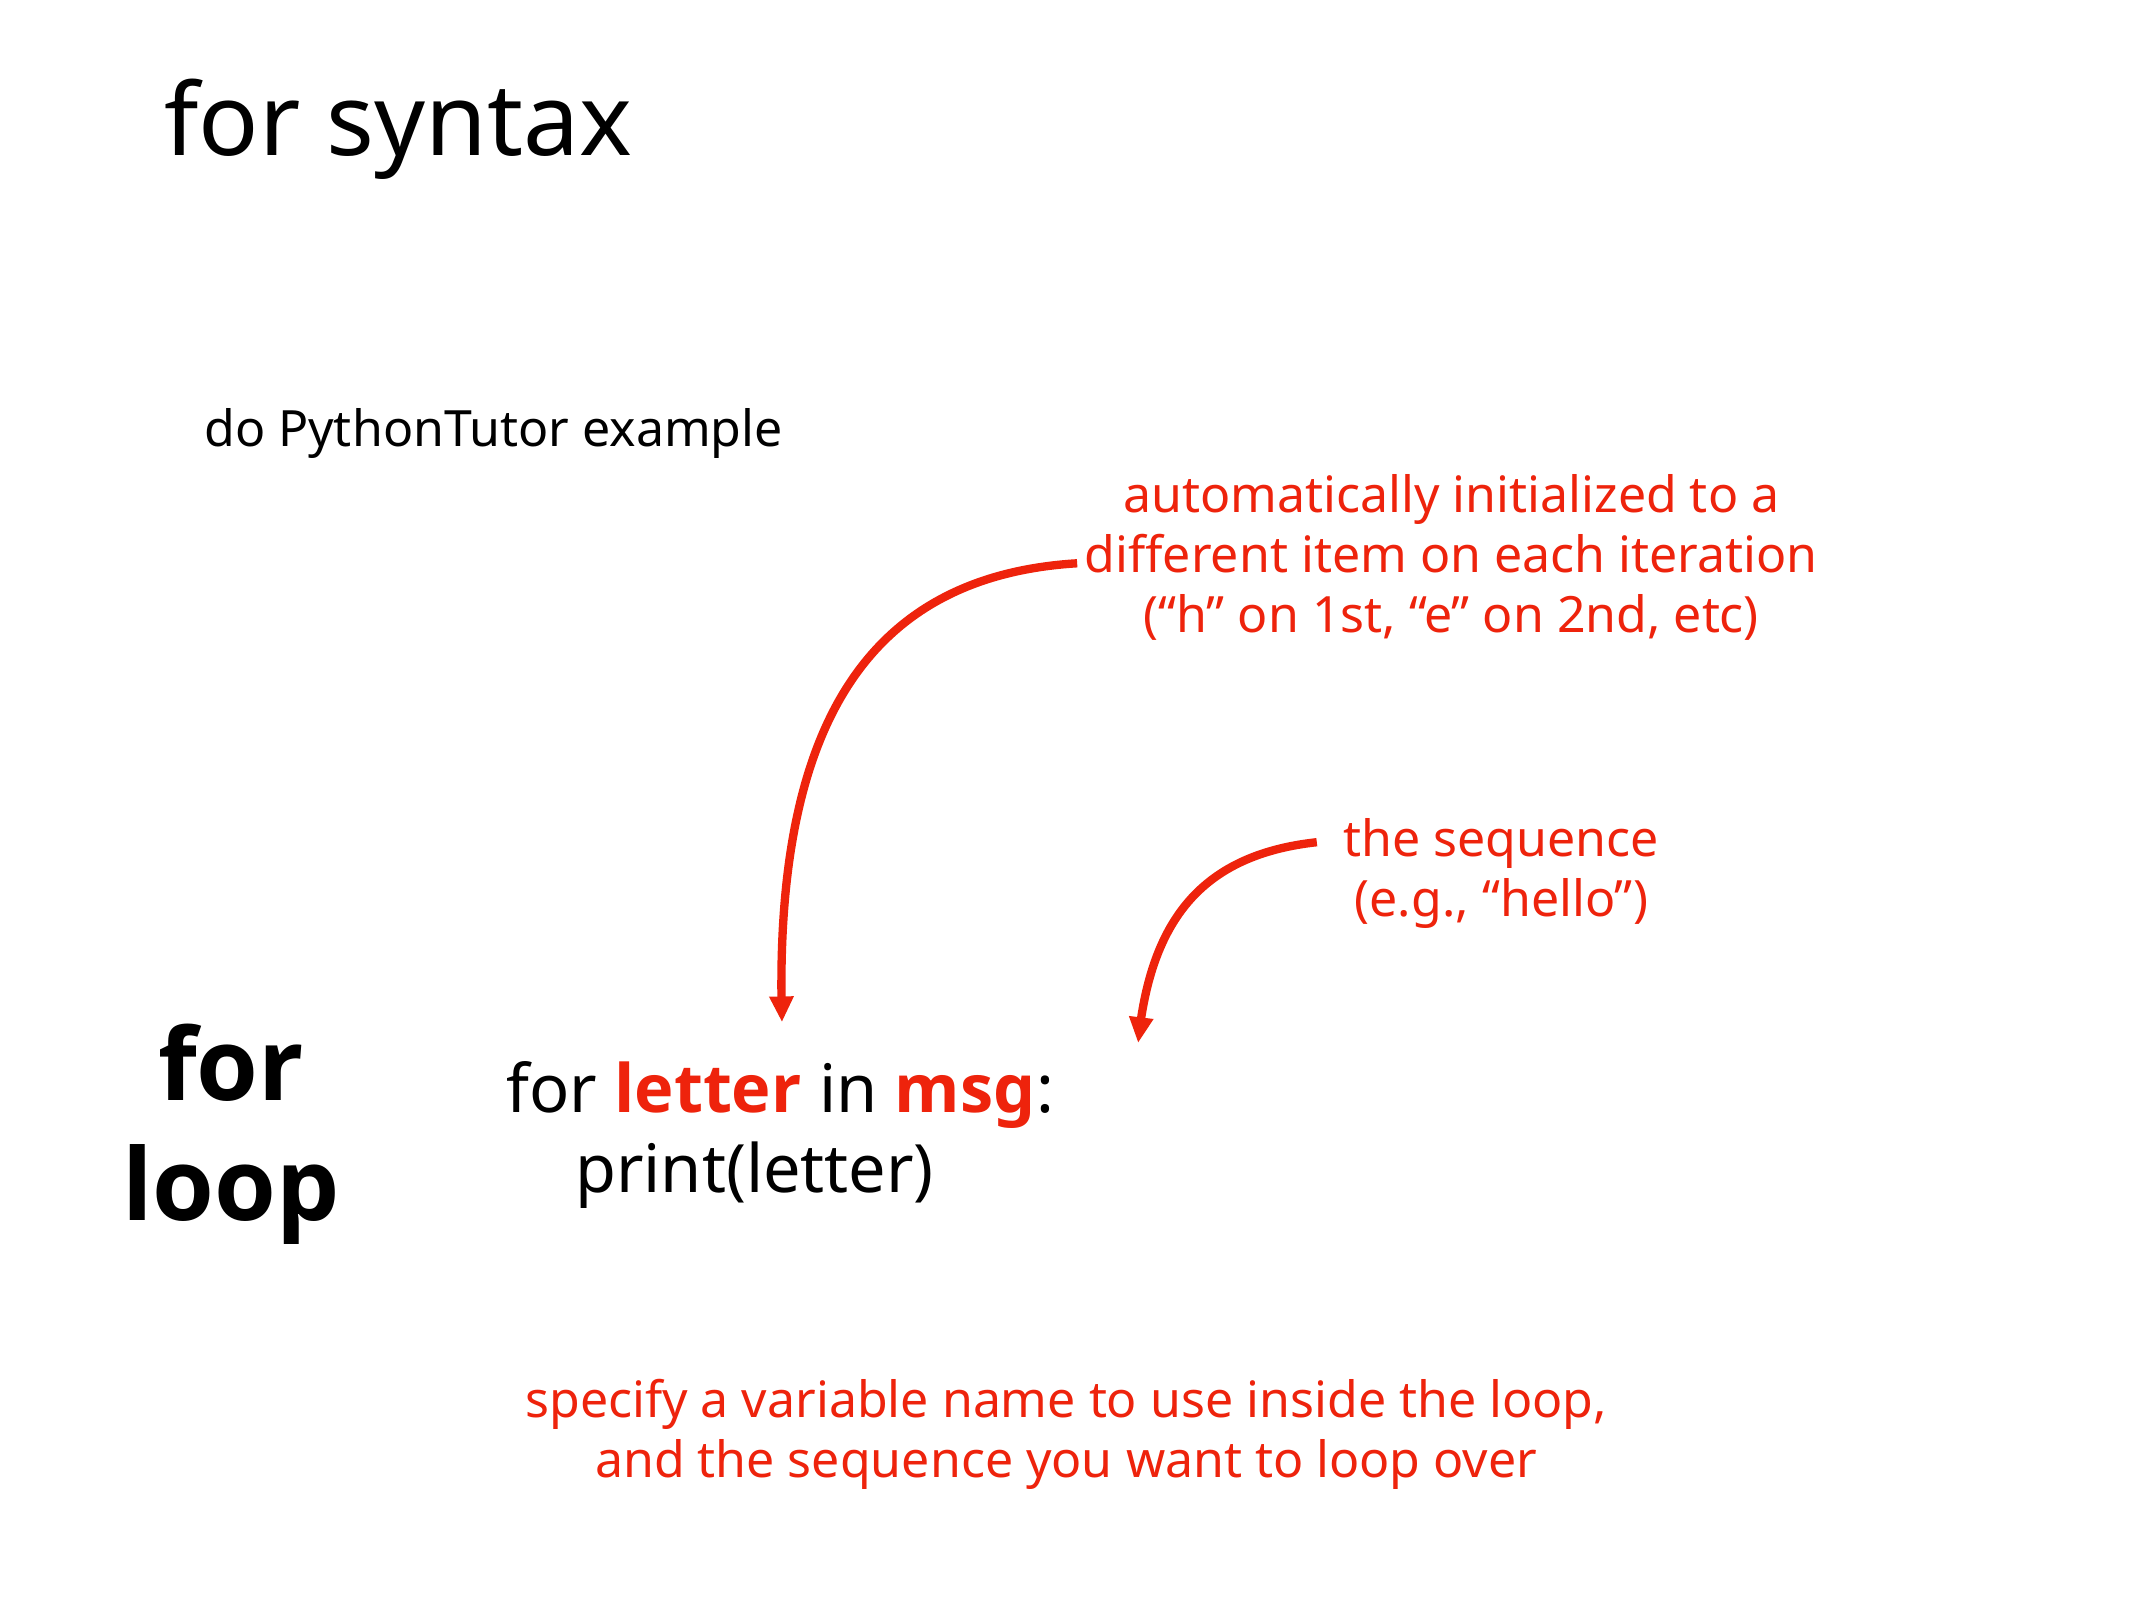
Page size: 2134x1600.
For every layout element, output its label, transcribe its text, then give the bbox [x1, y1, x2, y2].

text_box [1133, 842, 1317, 1043]
text_box [775, 563, 1076, 1022]
text_box for letter in msg: print(letter) [497, 236, 1727, 1448]
text_box automatically initialized to a different item on each iteration (“h” on 1st, “e” on 2nd, etc) [1076, 453, 1827, 651]
text_box the sequence (e.g., “hello”) [1335, 798, 1668, 935]
text_box for loop [113, 992, 349, 1250]
title for syntax [155, 41, 1978, 191]
text_box do PythonTutor example [196, 387, 792, 465]
text_box specify a variable name to use inside the loop, and the sequence you want to loop over [517, 1358, 1617, 1496]
